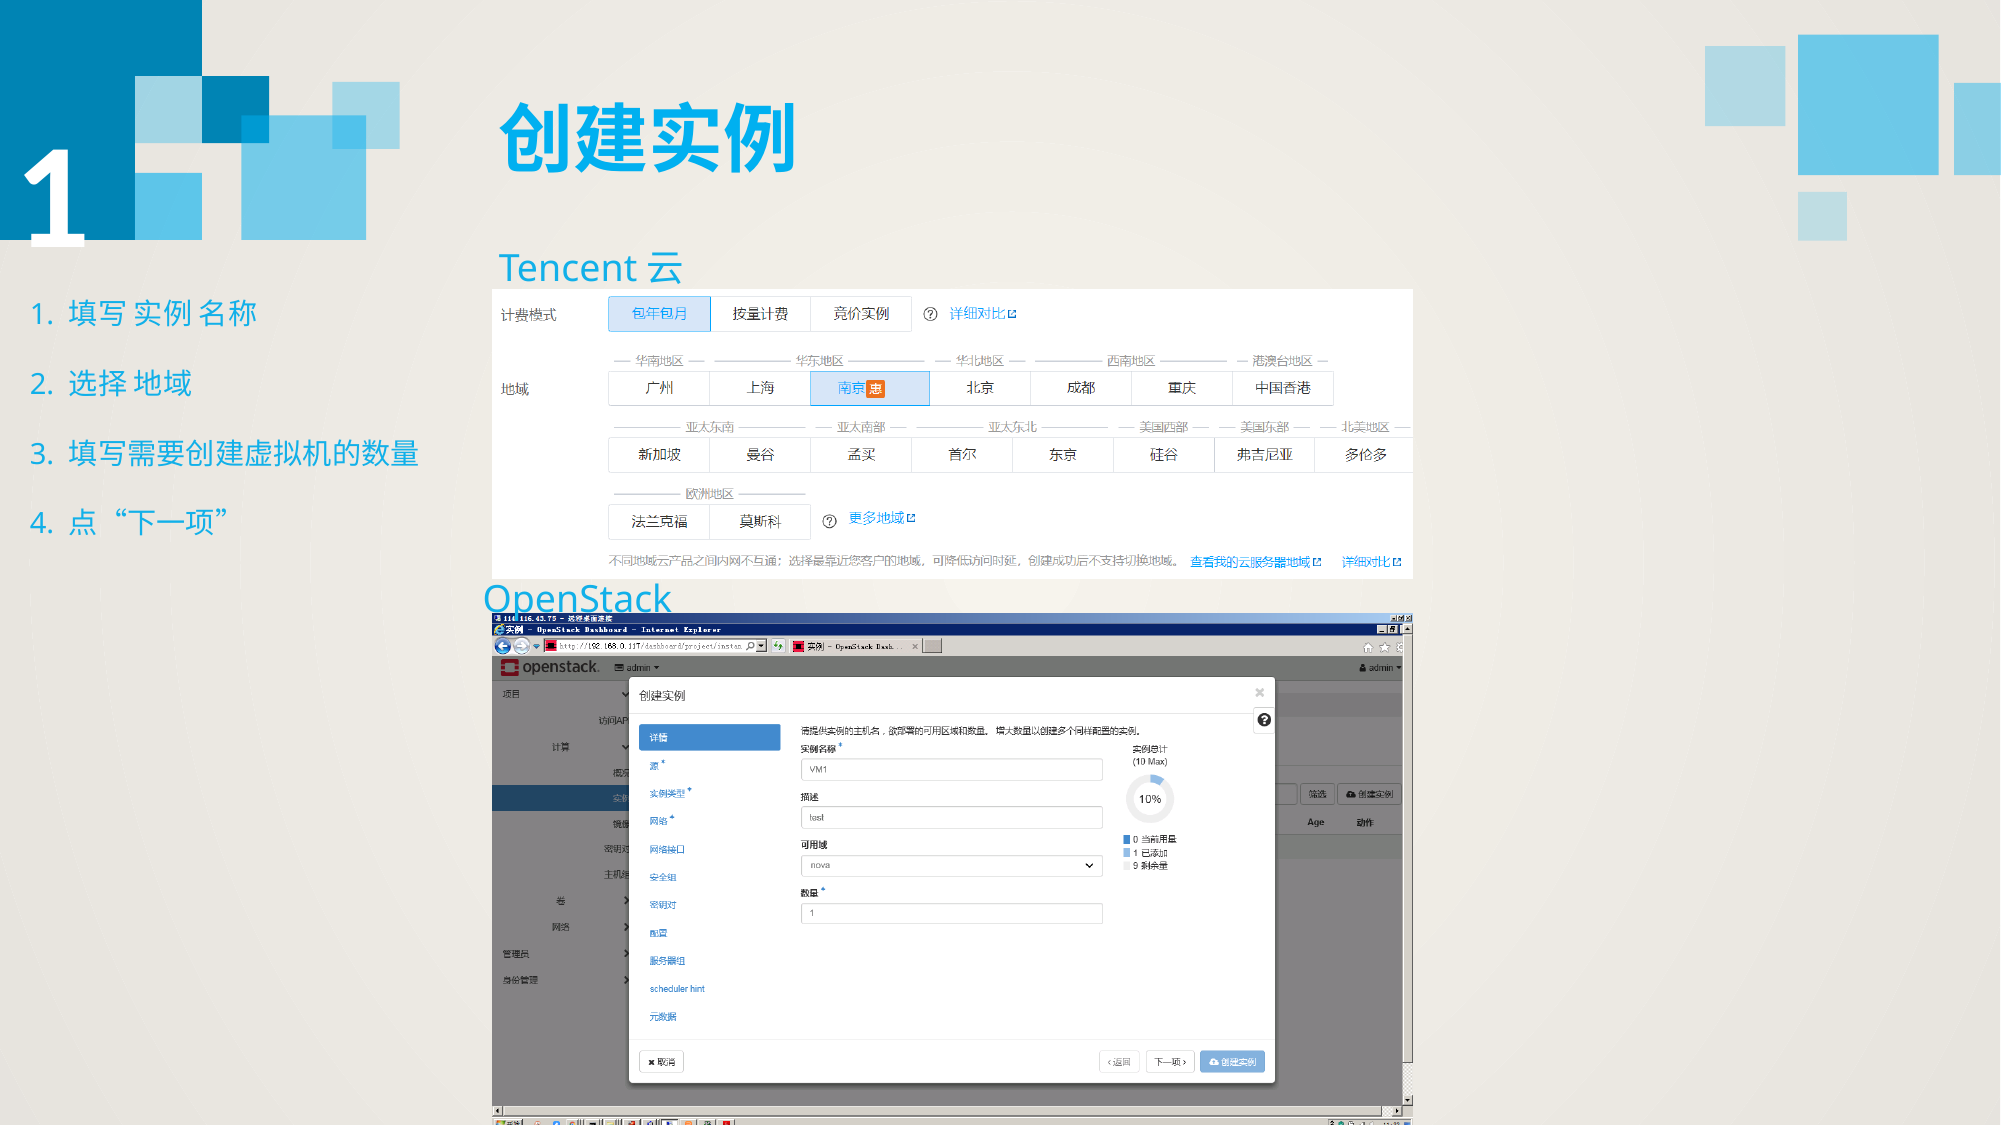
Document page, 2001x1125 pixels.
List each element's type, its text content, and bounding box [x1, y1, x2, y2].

text_box OpenStack [467, 567, 1533, 627]
text_box Tencent云 [483, 236, 1549, 297]
picture [491, 288, 1413, 580]
list 1. 填写 实例 名称 2. 选择 地域 3. 填写需要创建虚拟机的数量 4. 点“下一项” [14, 287, 486, 677]
list 1 [0, 36, 111, 288]
list 创建实例 [483, 56, 1134, 190]
picture [491, 612, 1413, 1125]
